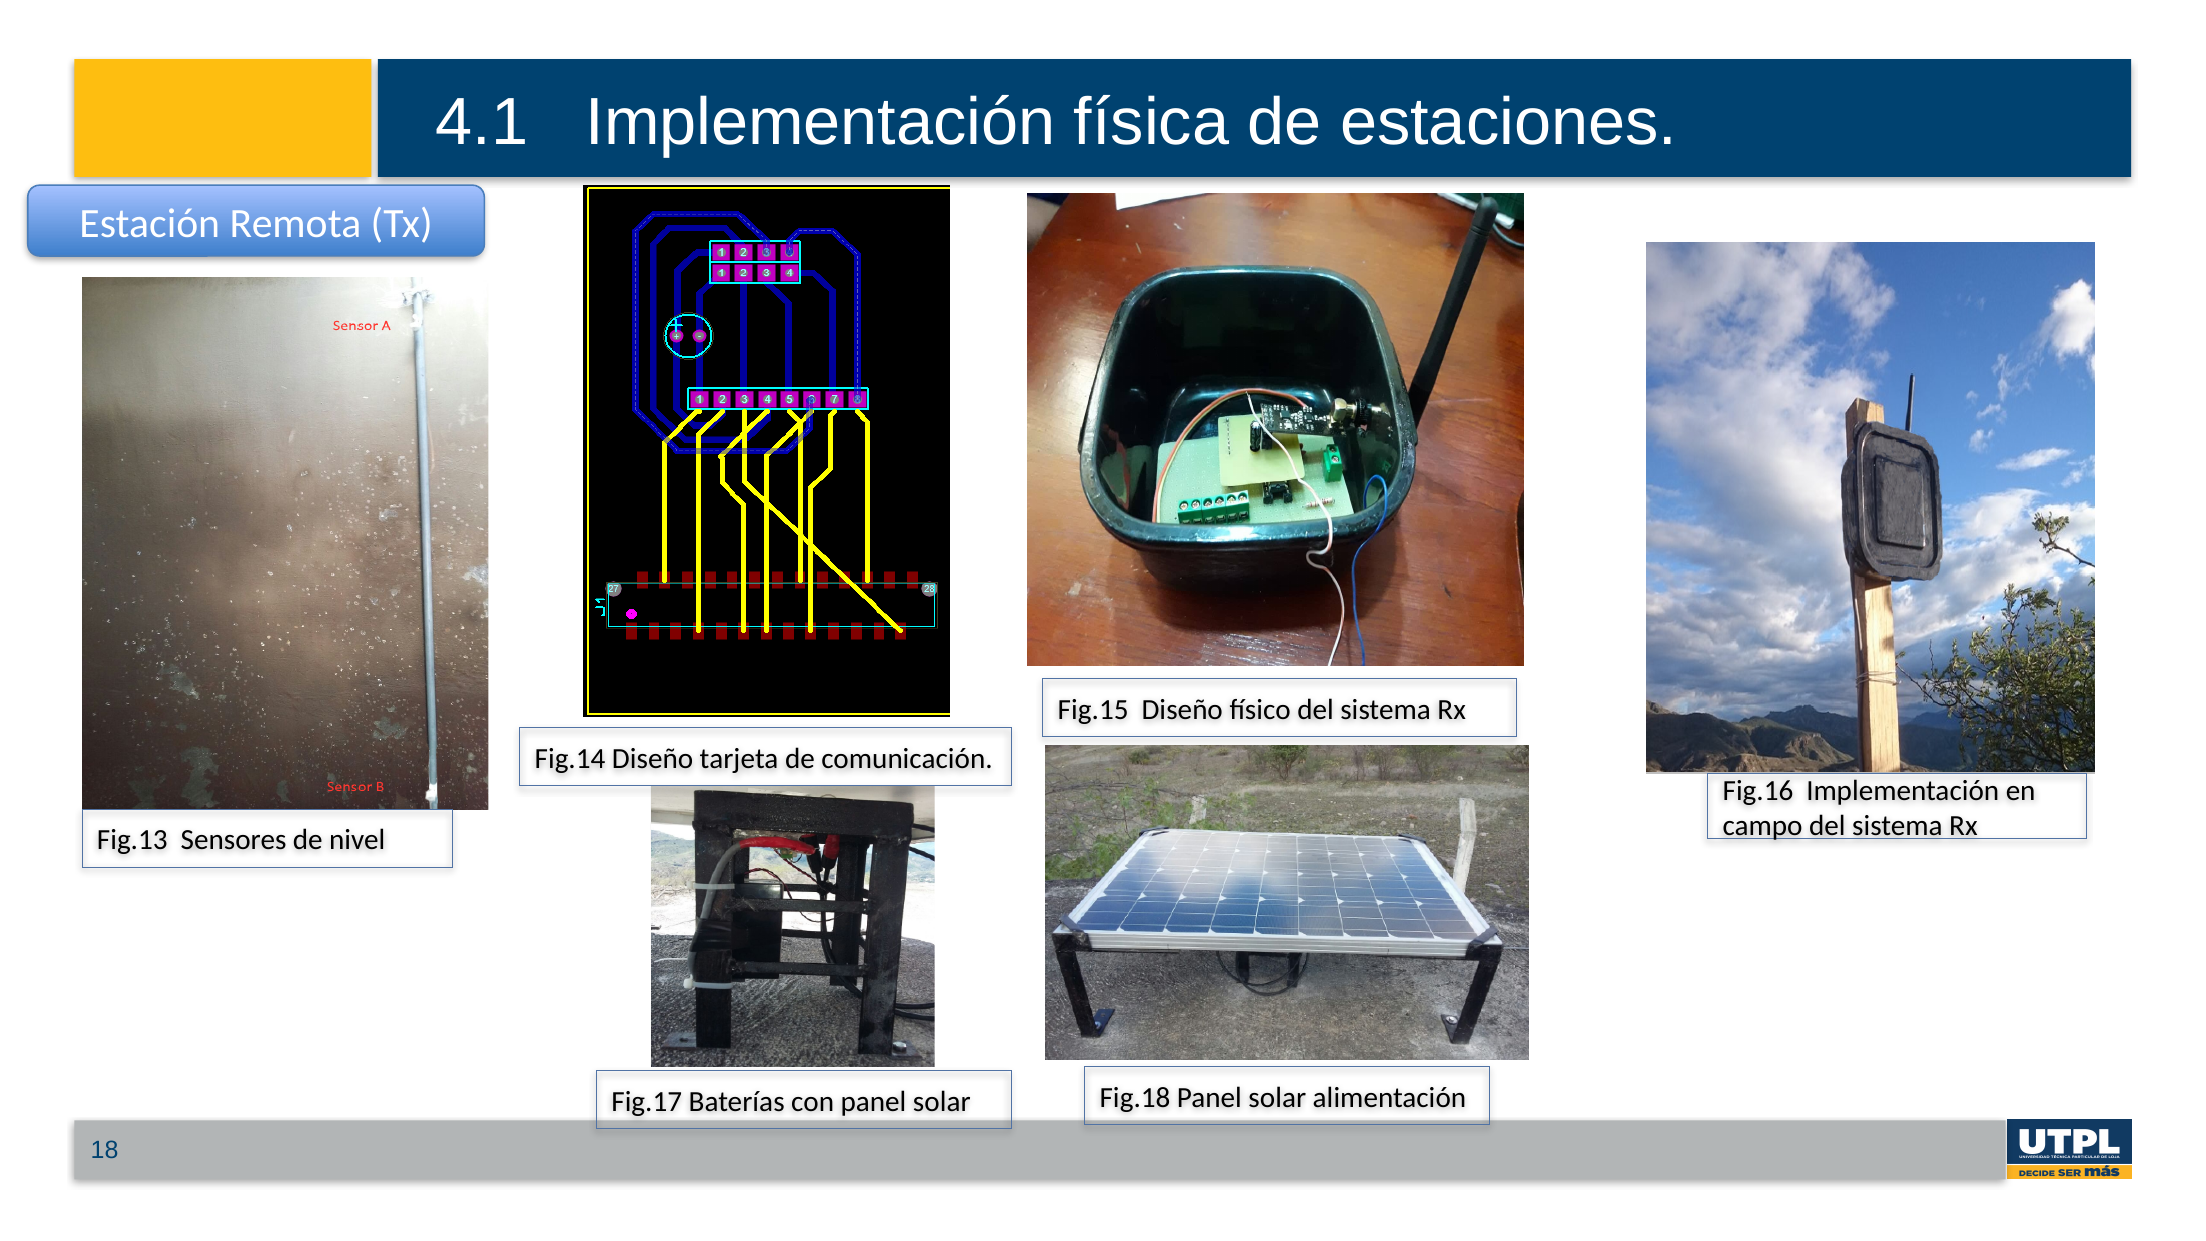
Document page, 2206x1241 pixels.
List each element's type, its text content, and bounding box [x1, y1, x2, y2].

text_box Fig.18 Panel solar alimentación [1084, 1070, 1490, 1125]
picture [1045, 745, 1530, 1061]
text_box Fig.16 Implementación en campo del sistema Rx [1707, 783, 2087, 839]
picture [583, 185, 951, 717]
picture [1026, 193, 1524, 666]
text_box Fig.13 Sensores de nivel [82, 817, 453, 868]
text_box Fig.15 Diseño físico del sistema Rx [1042, 678, 1517, 737]
title 4.1 Implementación física de estaciones. [419, 59, 2132, 178]
text_box Estación Remota (Tx) [26, 184, 486, 257]
text_box Fig.17 Baterías con panel solar [596, 1070, 1012, 1129]
slide_number 18 [74, 1119, 589, 1178]
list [81, 277, 489, 810]
picture [1645, 242, 2096, 775]
text_box Fig.14 Diseño tarjeta de comunicación. [519, 727, 1012, 786]
picture [2007, 1119, 2132, 1179]
picture [650, 785, 935, 1067]
